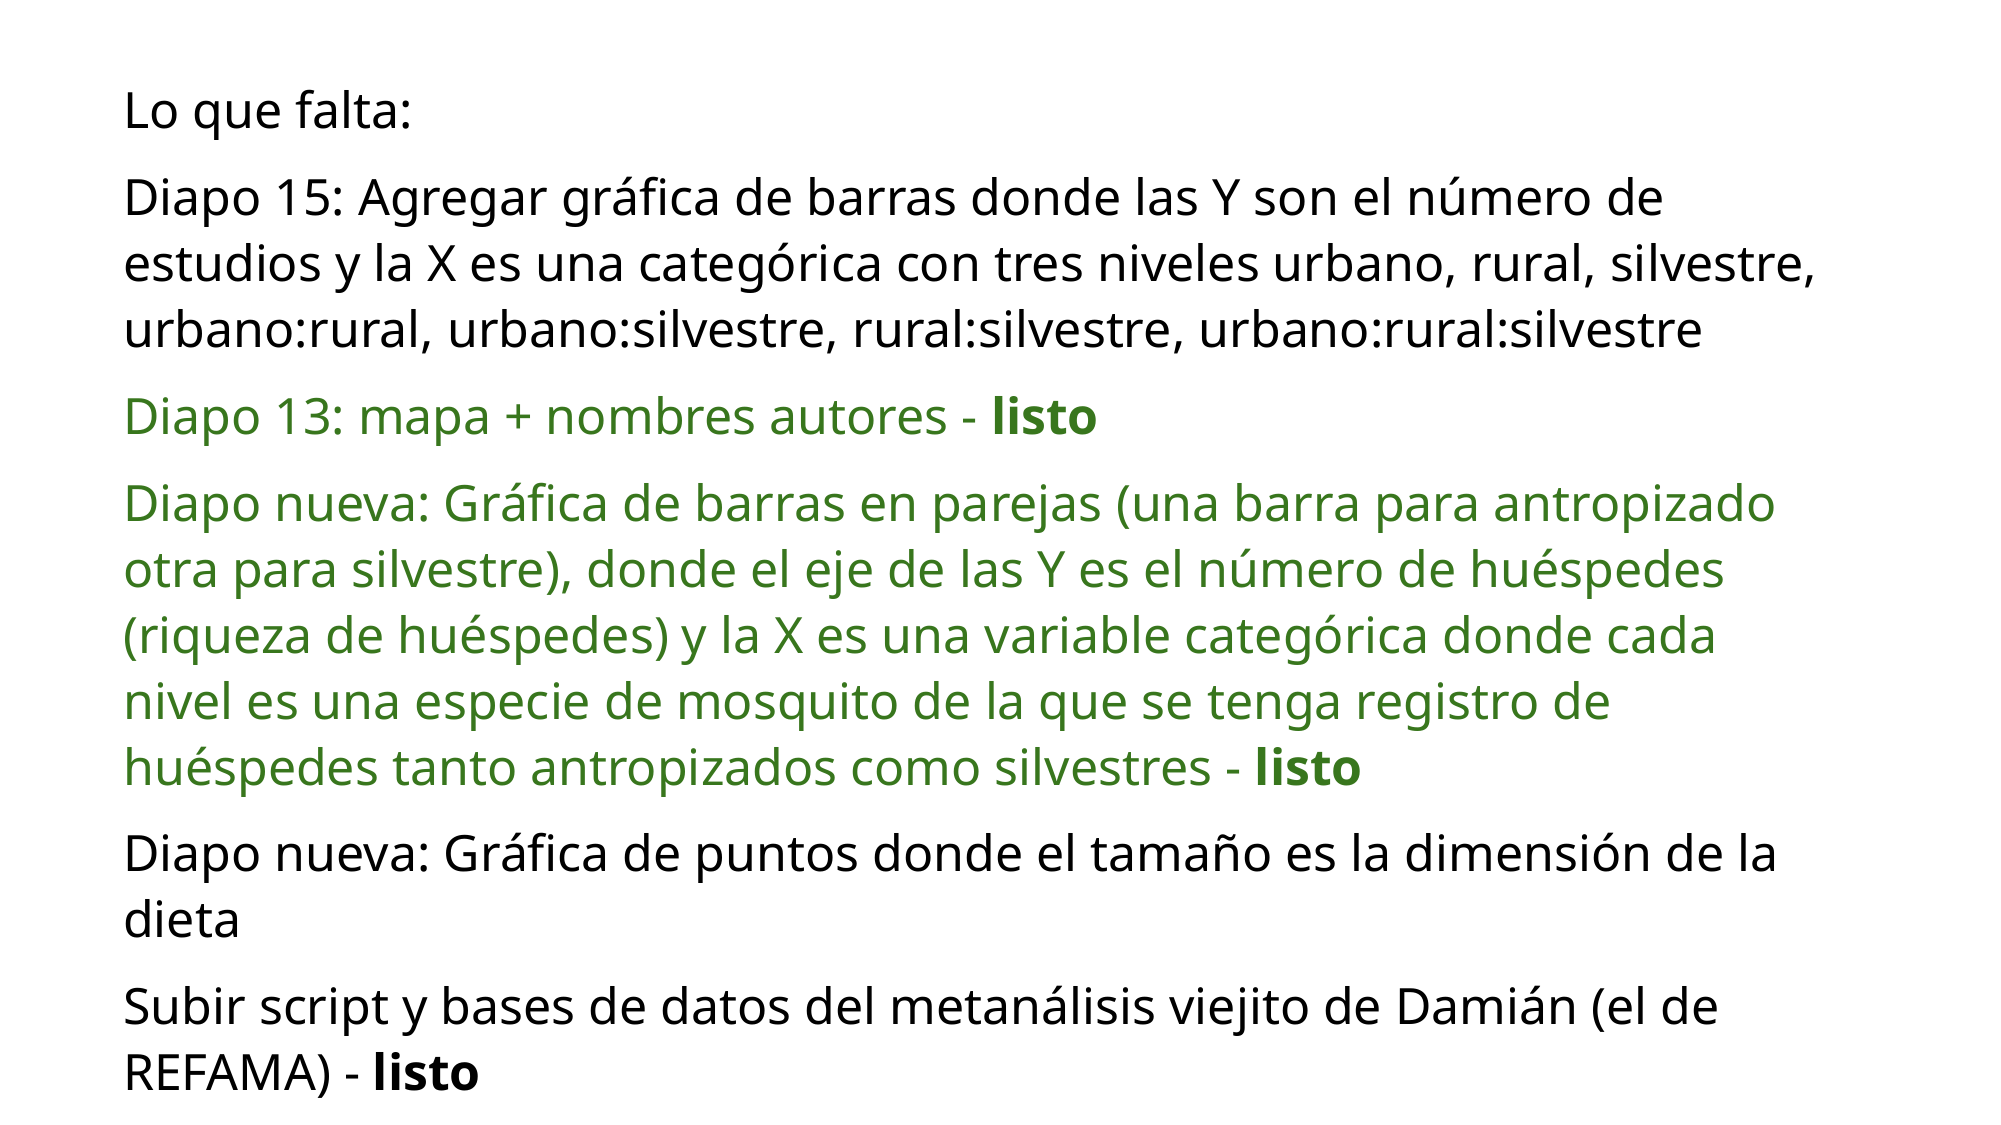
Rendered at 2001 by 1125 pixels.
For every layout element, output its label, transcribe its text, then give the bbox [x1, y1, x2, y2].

list Lo que falta: Diapo 15: Agregar gráfica de barras donde las Y son el número de estudios y la X es una categórica con tres niveles urbano, rural, silvestre, urbano:rural, urbano:silvestre, rural:silvestre, urbano:rural:silvestre Diapo 13: mapa + nombres autores - listo Diapo nueva: Gráfica de barras en parejas (una barra para antropizado otra para silvestre), donde el eje de las Y es el número de huéspedes (riqueza de huéspedes) y la X es una variable categórica donde cada nivel es una especie de mosquito de la que se tenga registro de huéspedes tanto antropizados como silvestres - listo Diapo nueva: Gráfica de puntos donde el tamaño es la dimensión de la dieta Subir script y bases de datos del metanálisis viejito de Damián (el de REFAMA) - listo [108, 65, 1840, 1061]
